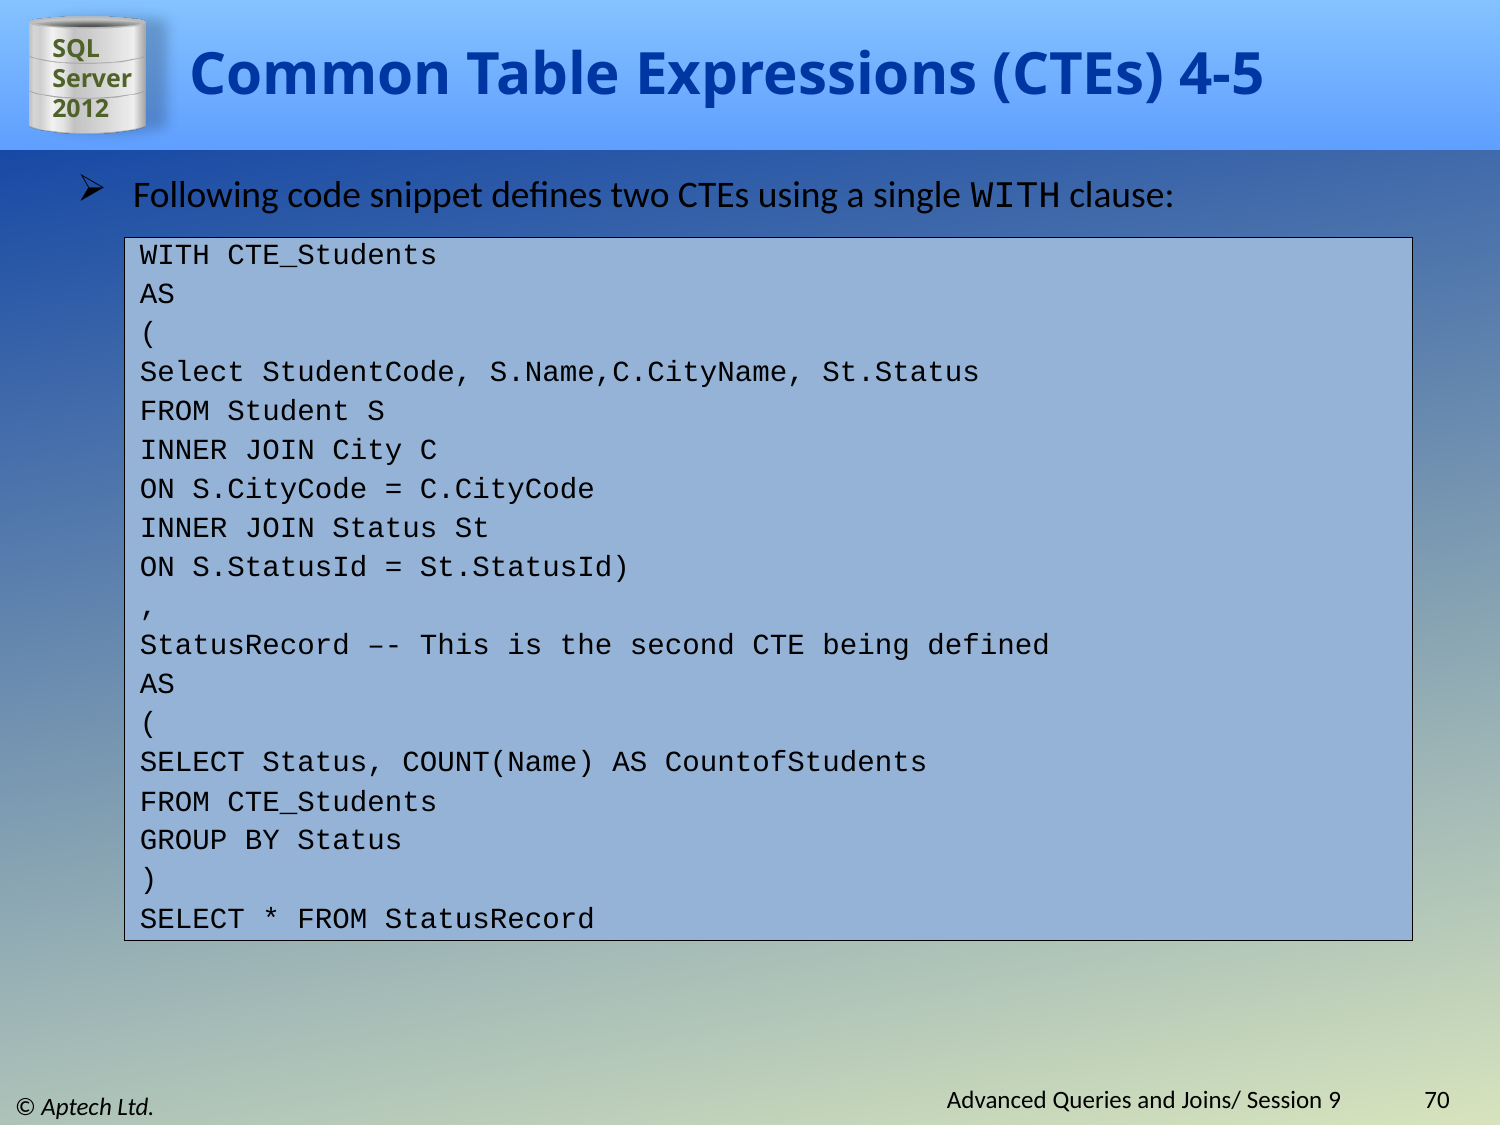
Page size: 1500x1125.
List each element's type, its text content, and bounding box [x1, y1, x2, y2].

title Common Table Expressions (CTEs) 4-5 [174, 37, 1426, 106]
picture [24, 0, 150, 150]
text_box WITH CTE_Students AS ( Select StudentCode, S.Name,C.CityName, St.Status FROM Student S INNER JOIN City C ON S.CityCode = C.CityCode INNER JOIN Status St ON S.StatusId = St.StatusId) , StatusRecord –- This is the second CTE being defined AS ( SELECT Status, COUNT(Name) AS CountofStudents FROM CTE_Students GROUP BY Status ) SELECT * FROM StatusRecord [124, 237, 1413, 941]
slide_number 70 [1363, 1084, 1465, 1113]
footer Advanced Queries and Joins/ Session 9 [375, 1084, 1363, 1113]
text_box Following code snippet defines two CTEs using a single WITH clause: [62, 162, 1463, 223]
